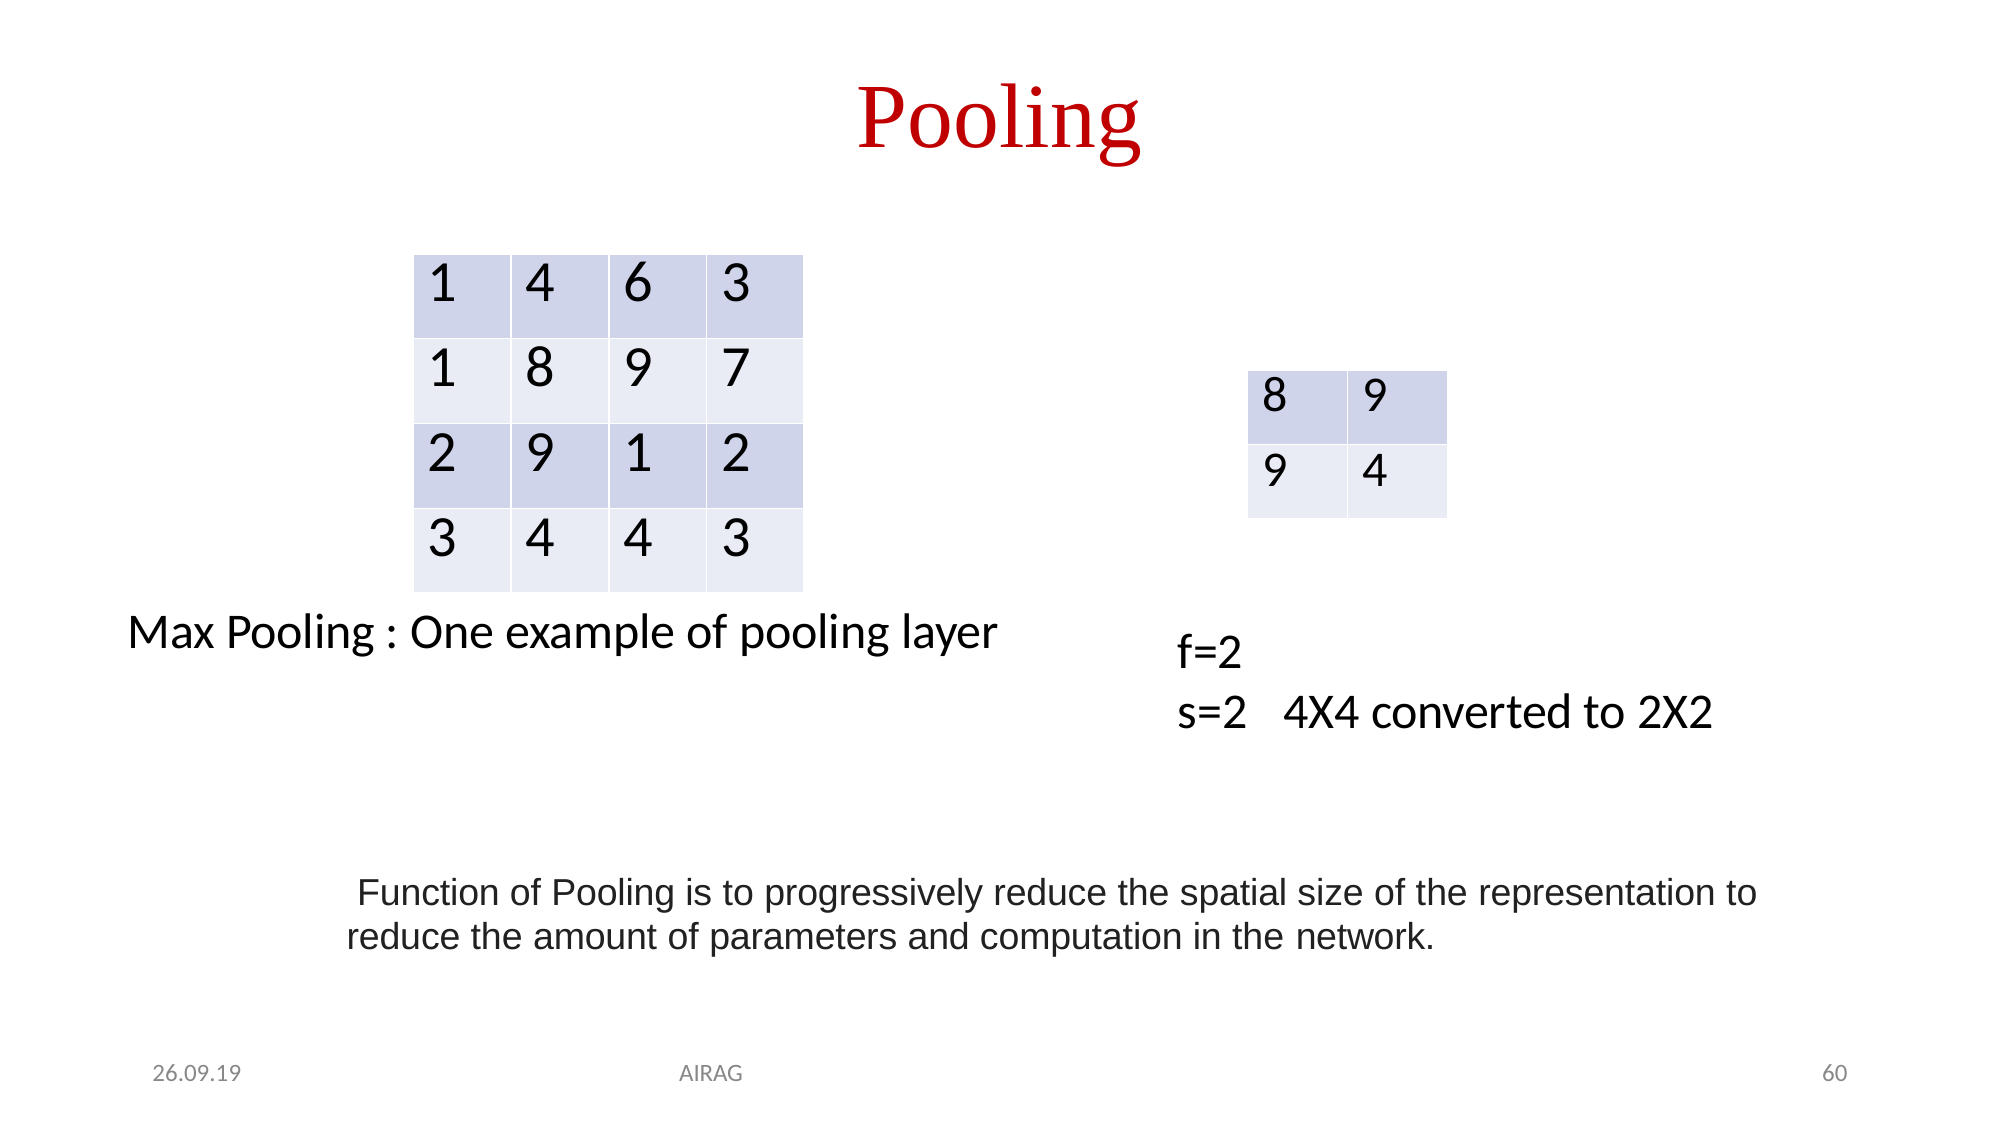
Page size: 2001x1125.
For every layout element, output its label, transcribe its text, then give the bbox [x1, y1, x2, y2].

text_box Function of Pooling is to progressively reduce the spatial size of the representation to reduce the amount of parameters and computation in the network. [344, 864, 1770, 957]
table_cell 7 [707, 339, 803, 423]
table_cell 4 [610, 509, 706, 592]
slide_number 60 [1817, 1060, 1852, 1090]
table_cell 9 [1248, 445, 1347, 518]
table_header 8 [1248, 371, 1347, 444]
table_header 1 [414, 255, 510, 338]
table_header 3 [707, 255, 803, 338]
table_cell 3 [707, 509, 803, 592]
table_cell 3 [414, 509, 510, 592]
table_cell 2 [414, 424, 510, 508]
table_cell 1 [610, 424, 706, 508]
table_cell 8 [512, 339, 608, 423]
table_cell 9 [610, 339, 706, 423]
table_cell 4 [1348, 445, 1447, 518]
table_header 6 [610, 255, 706, 338]
table_cell 1 [414, 339, 510, 423]
text_box f=2 s=2 4X4 converted to 2X2 [1175, 616, 1718, 739]
table_cell 4 [512, 509, 608, 592]
slide_number AIRAG [677, 1060, 1323, 1090]
table_header 4 [512, 255, 608, 338]
table_cell 9 [512, 424, 608, 508]
footer 26.09.19 [150, 1060, 264, 1090]
text_box Max Pooling : One example of pooling layer [125, 596, 1008, 659]
table_cell 2 [707, 424, 803, 508]
table_header 9 [1348, 371, 1447, 444]
title Pooling [854, 53, 1145, 244]
